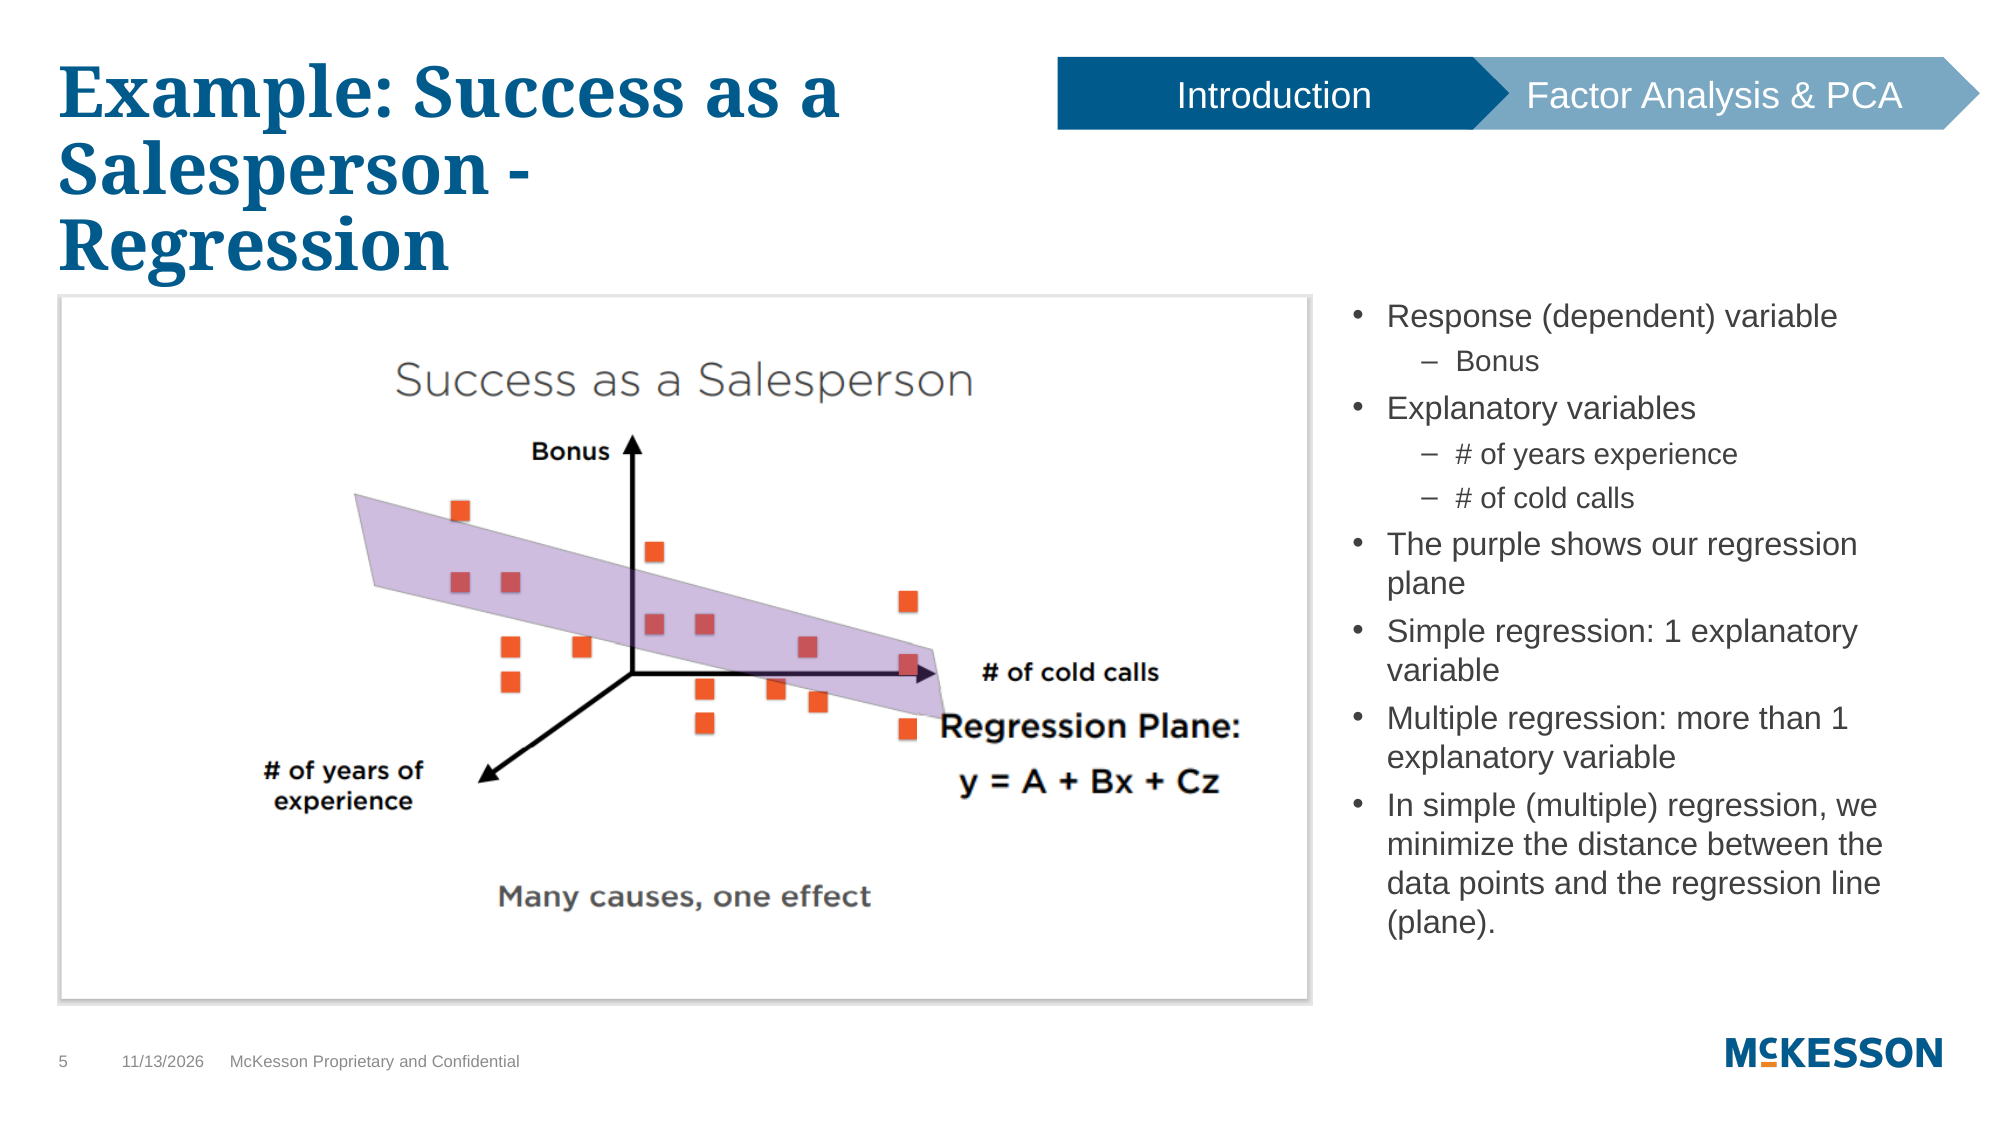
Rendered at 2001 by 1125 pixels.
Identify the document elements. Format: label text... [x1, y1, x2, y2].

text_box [57, 294, 1313, 1006]
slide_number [121, 1040, 225, 1071]
footer McKesson Proprietary and Confidential [229, 1040, 905, 1071]
title Example: Success as a Salesperson - Regression [58, 56, 905, 153]
slide_number 5 [58, 1040, 117, 1071]
list Response (dependent) variable Bonus Explanatory variables # of years experience # of cold calls The purple shows our regression plane Simple regression: 1 explanatory variable Multiple regression: more than 1 explanatory variable In simple (multiple) regression, we minimize the distance between the data points and the regression line (plane). [1352, 294, 1943, 946]
picture [1719, 1034, 1949, 1071]
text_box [1057, 56, 1980, 130]
